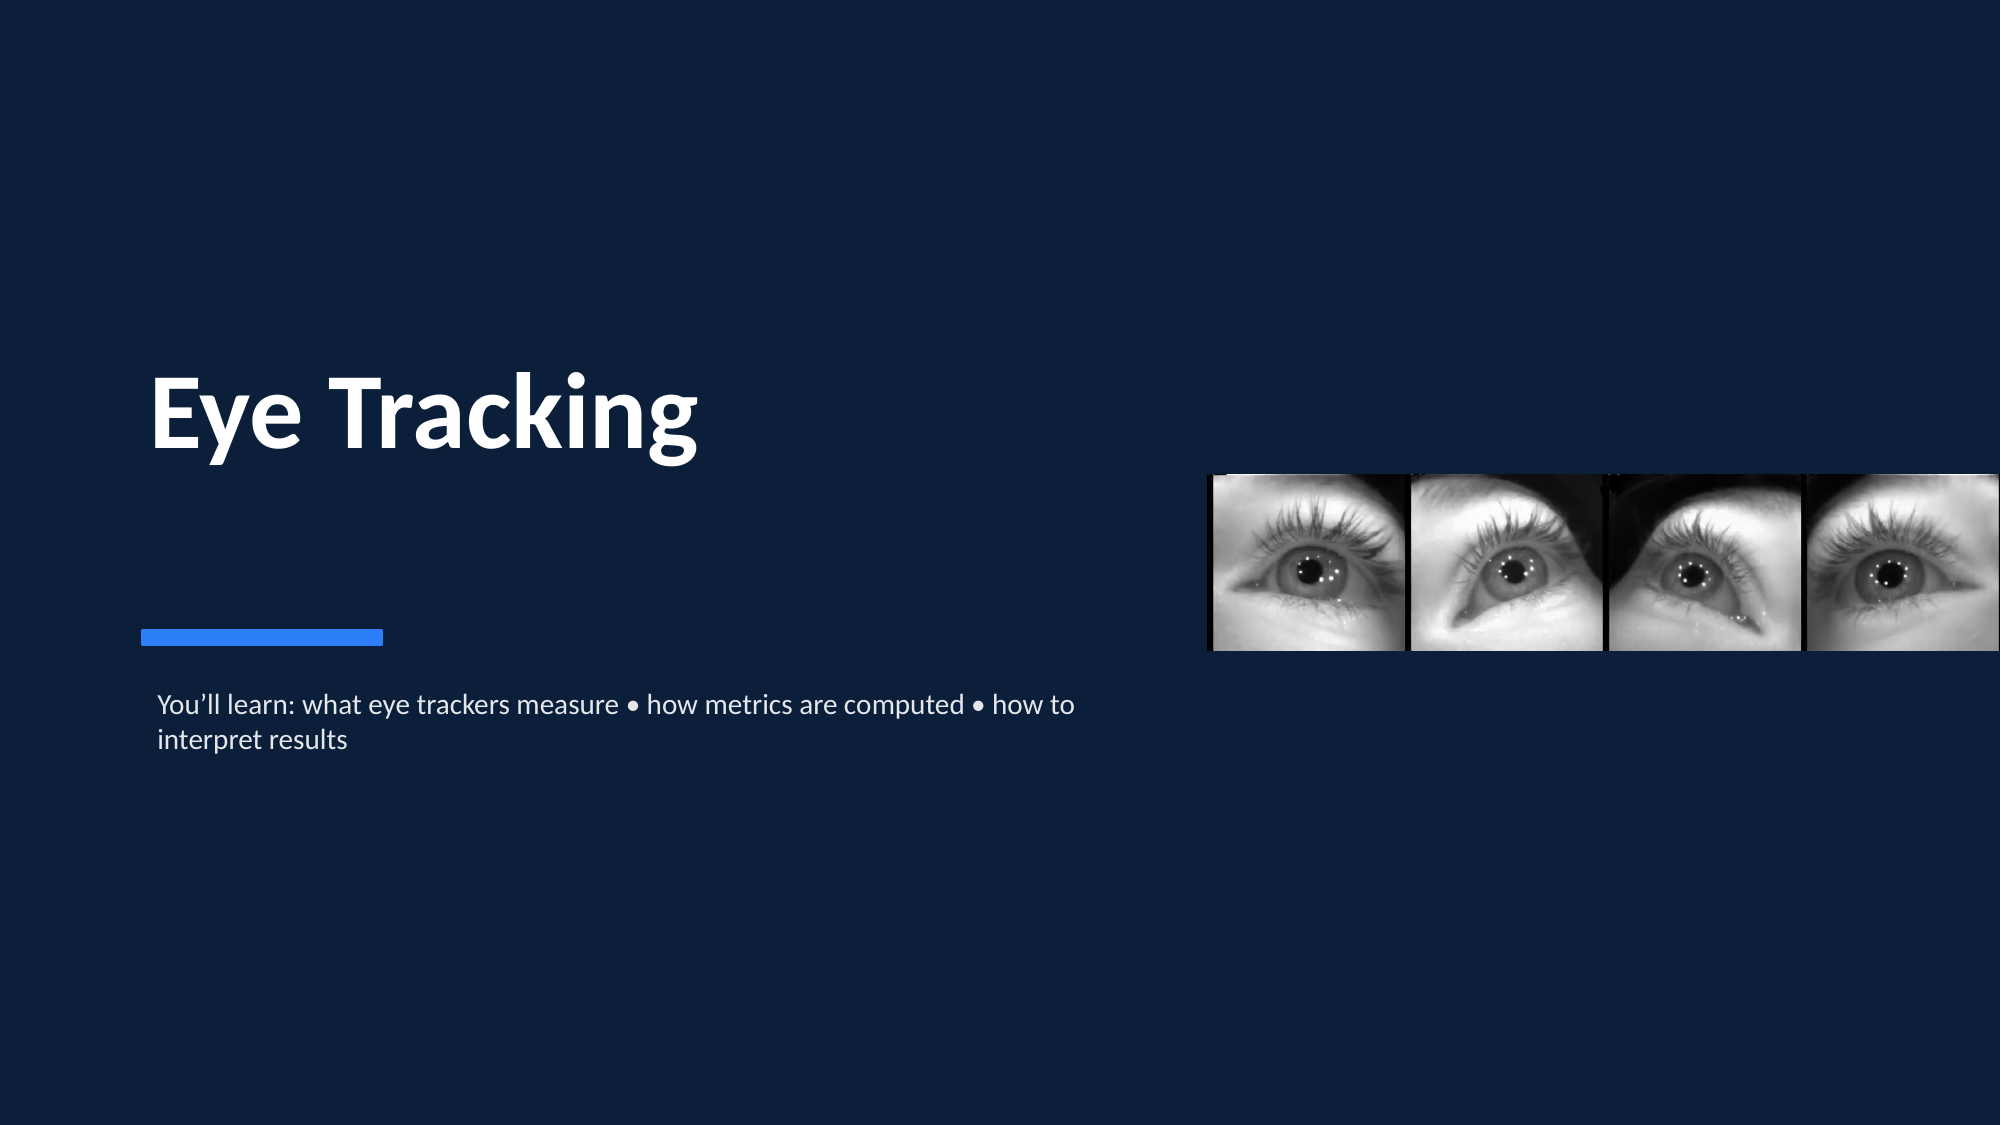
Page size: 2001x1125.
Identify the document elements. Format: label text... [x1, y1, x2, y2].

text_box You’ll learn: what eye trackers measure • how metrics are computed • how to interpret results [142, 660, 1178, 780]
text_box Eye Tracking [135, 345, 1140, 465]
text_box [142, 630, 383, 645]
picture [1207, 474, 2000, 651]
